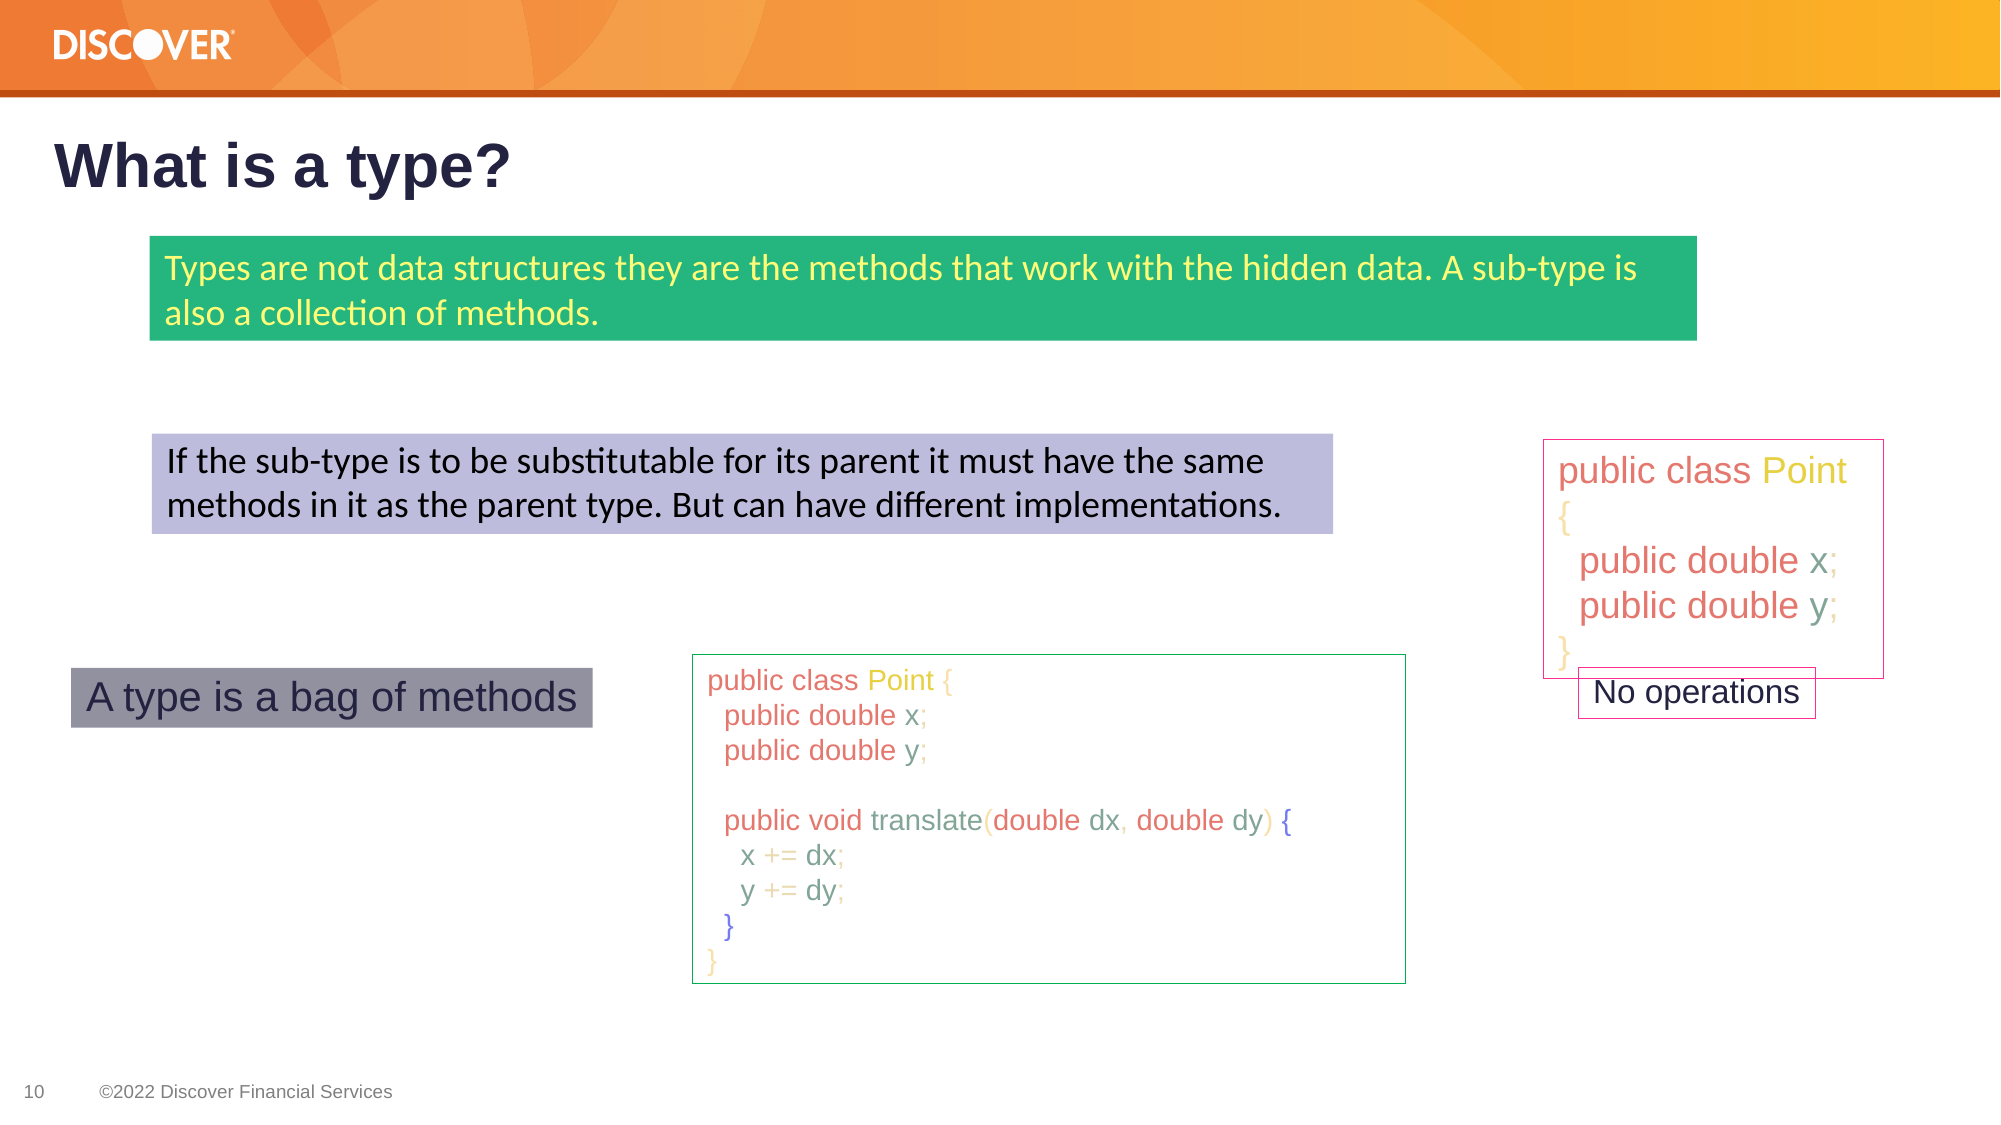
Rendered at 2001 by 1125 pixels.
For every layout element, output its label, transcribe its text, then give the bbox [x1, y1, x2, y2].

text_box No operations [1578, 679, 1816, 719]
text_box If the sub-type is to be substitutable for its parent it must have the same methods in it as the parent type. But can have different implementations. [151, 433, 1334, 534]
text_box public class Point { public double x; public double y; public void translate(double dx, double dy) { x += dx; y += dy; } } [692, 654, 1406, 984]
picture [0, 0, 1795, 90]
title What is a type? [54, 97, 1945, 225]
text_box Types are not data structures they are the methods that work with the hidden data. A sub-type is also a collection of methods. [149, 235, 1697, 341]
text_box A type is a bag of methods [71, 667, 593, 728]
text_box public class Point { public double x; public double y; } [1543, 675, 1884, 679]
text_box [1505, 416, 1924, 675]
